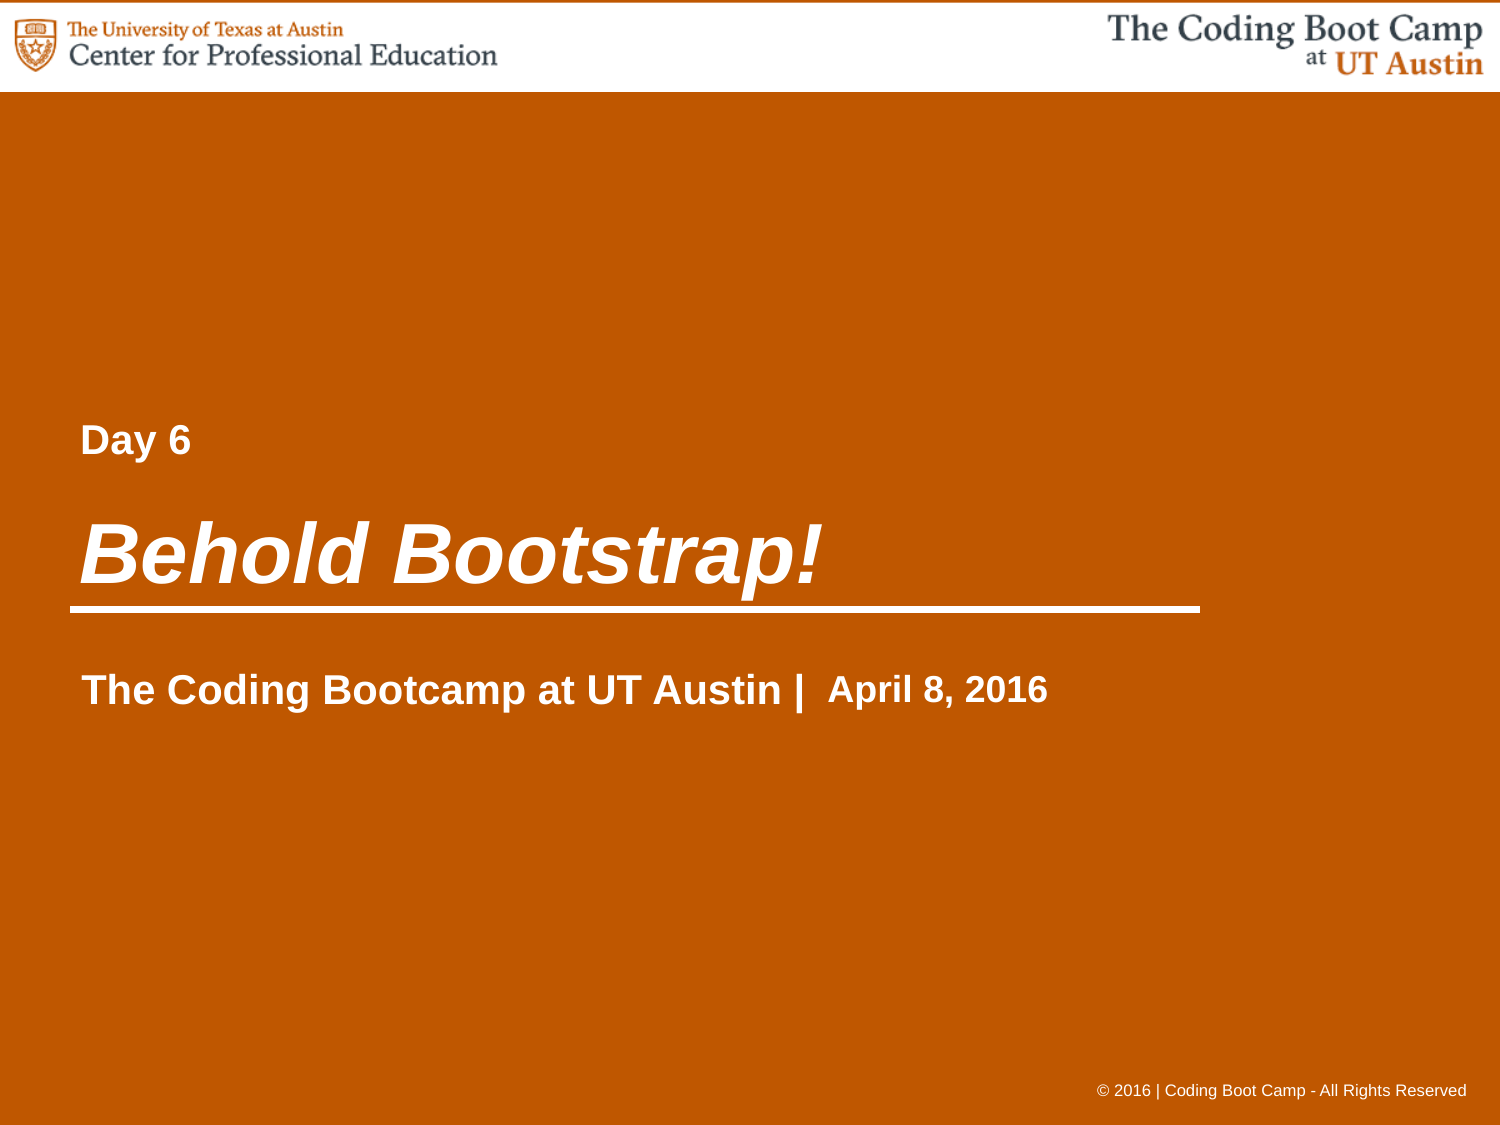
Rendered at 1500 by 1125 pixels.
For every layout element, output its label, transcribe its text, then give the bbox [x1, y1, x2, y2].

list Day 6 [65, 410, 509, 474]
picture [0, 0, 1500, 92]
list April 8, 2016 [812, 662, 1185, 725]
title Behold Bootstrap! [64, 484, 1415, 628]
